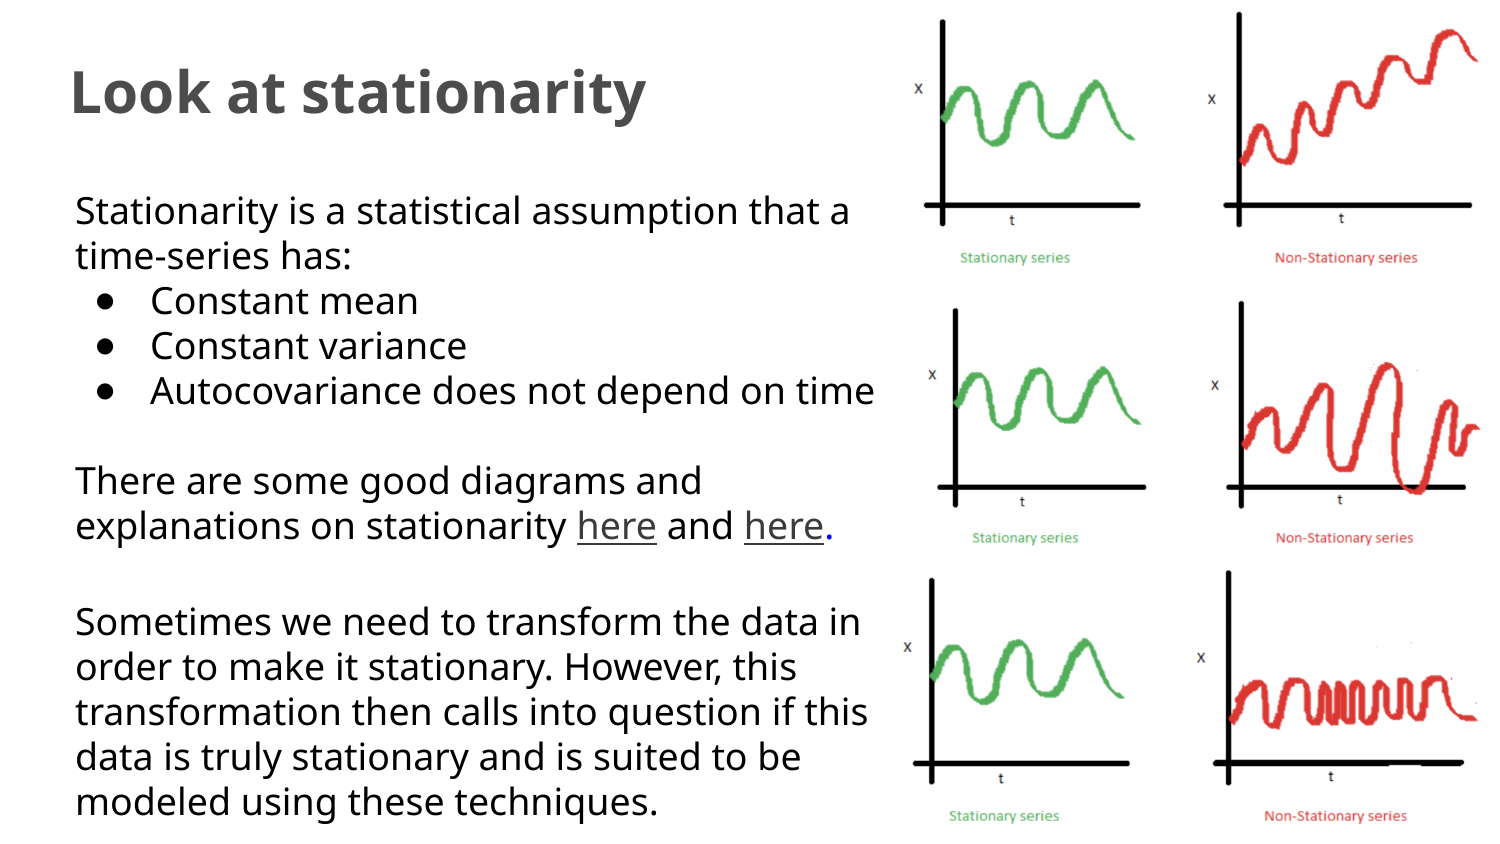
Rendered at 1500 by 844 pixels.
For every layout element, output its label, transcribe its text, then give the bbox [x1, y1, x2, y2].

picture [888, 0, 1500, 844]
title Look at stationarity [56, 55, 883, 139]
list Stationarity is a statistical assumption that a time-series has: Constant mean Constant variance Autocovariance does not depend on time There are some good diagrams and explanations on stationarity here and here. Sometimes we need to transform the data in order to make it stationary. However, this transformation then calls into question if this data is truly stationary and is suited to be modeled using these techniques. [61, 180, 883, 689]
